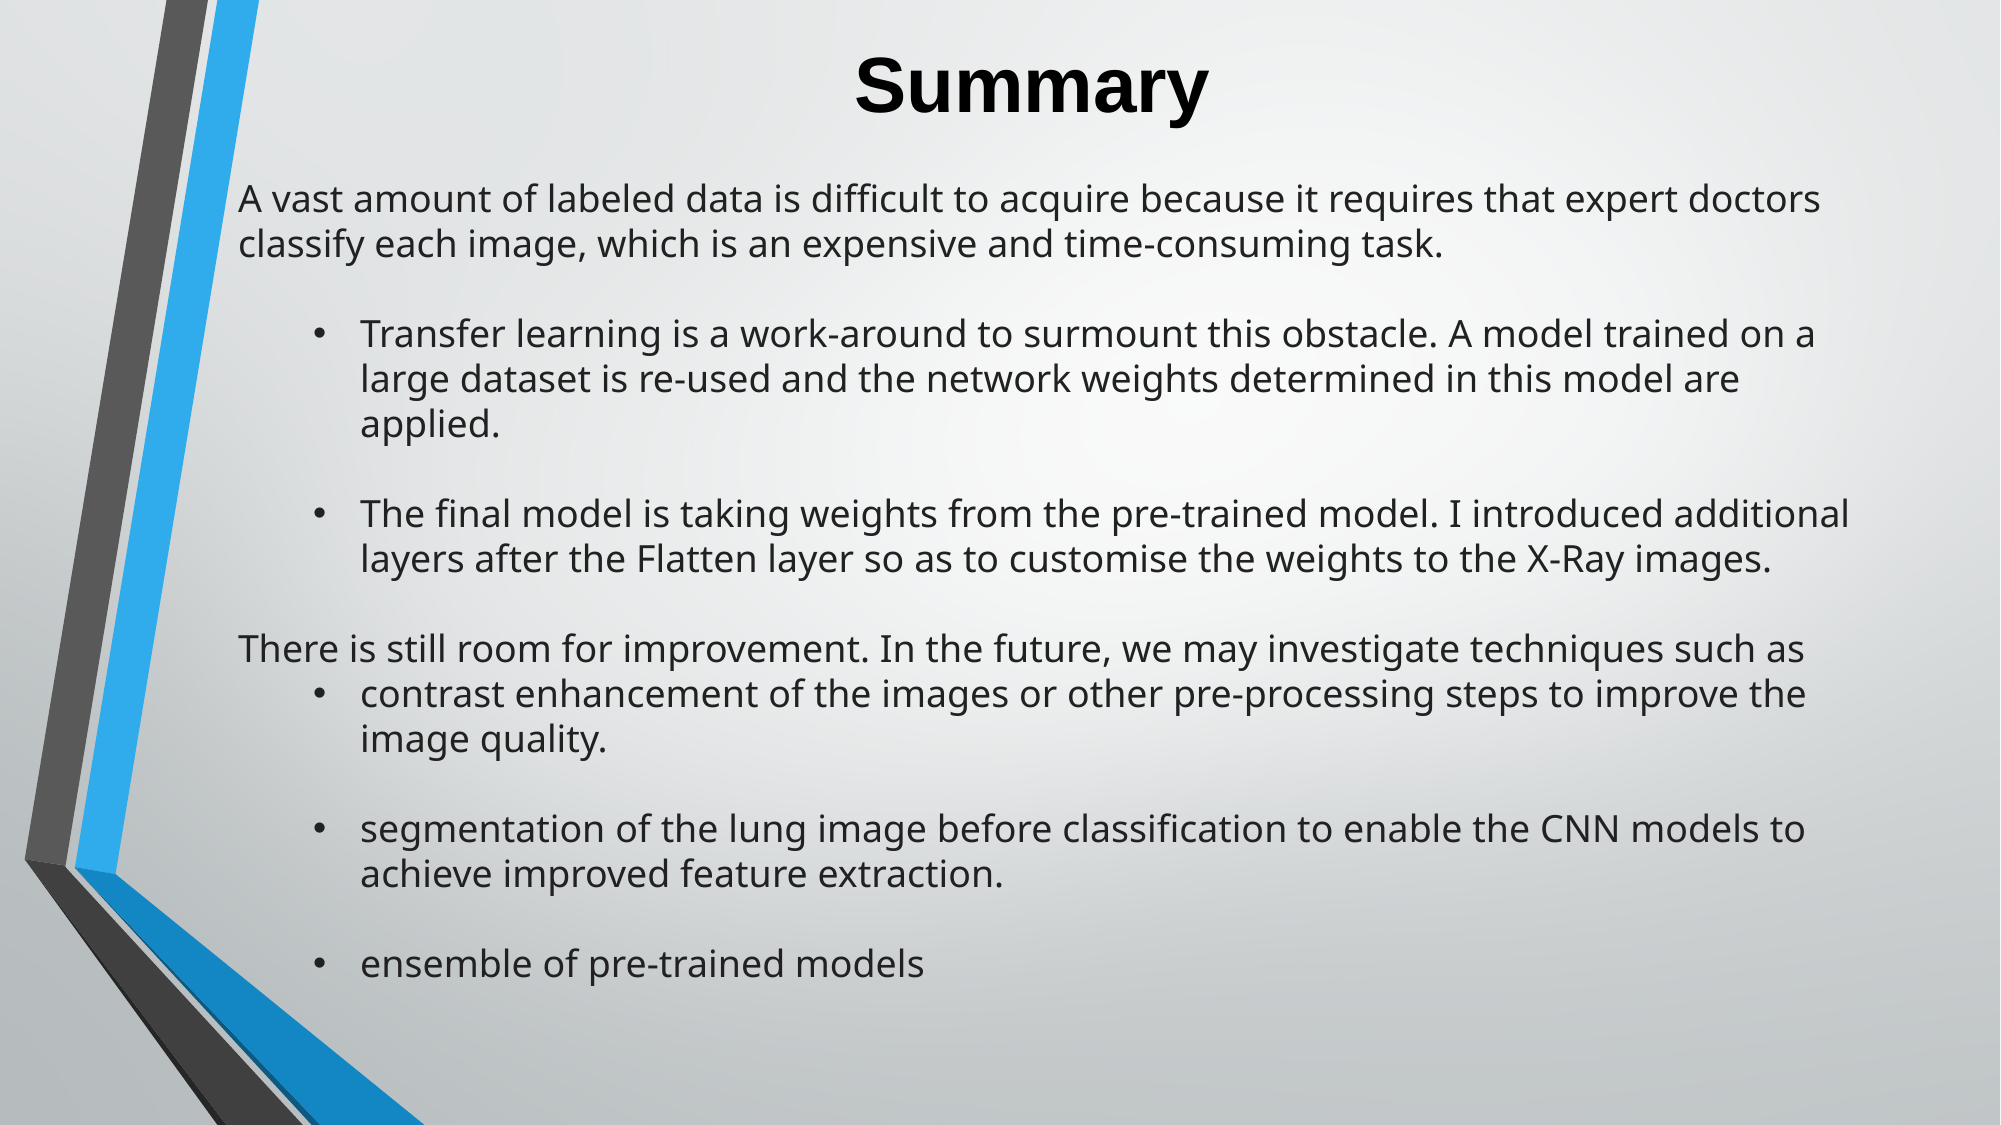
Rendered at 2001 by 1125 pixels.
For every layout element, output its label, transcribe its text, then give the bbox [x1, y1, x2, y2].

title Summary [210, 26, 1855, 230]
text_box A vast amount of labeled data is difficult to acquire because it requires that expert doctors classify each image, which is an expensive and time-consuming task. Transfer learning is a work-around to surmount this obstacle. A model trained on a large dataset is re-used and the network weights determined in this model are applied. The final model is taking weights from the pre-trained model. I introduced additional layers after the Flatten layer so as to customise the weights to the X-Ray images. There is still room for improvement. In the future, we may investigate techniques such as contrast enhancement of the images or other pre-processing steps to improve the image quality. segmentation of the lung image before classification to enable the CNN models to achieve improved feature extraction. ensemble of pre-trained models [223, 167, 1905, 993]
